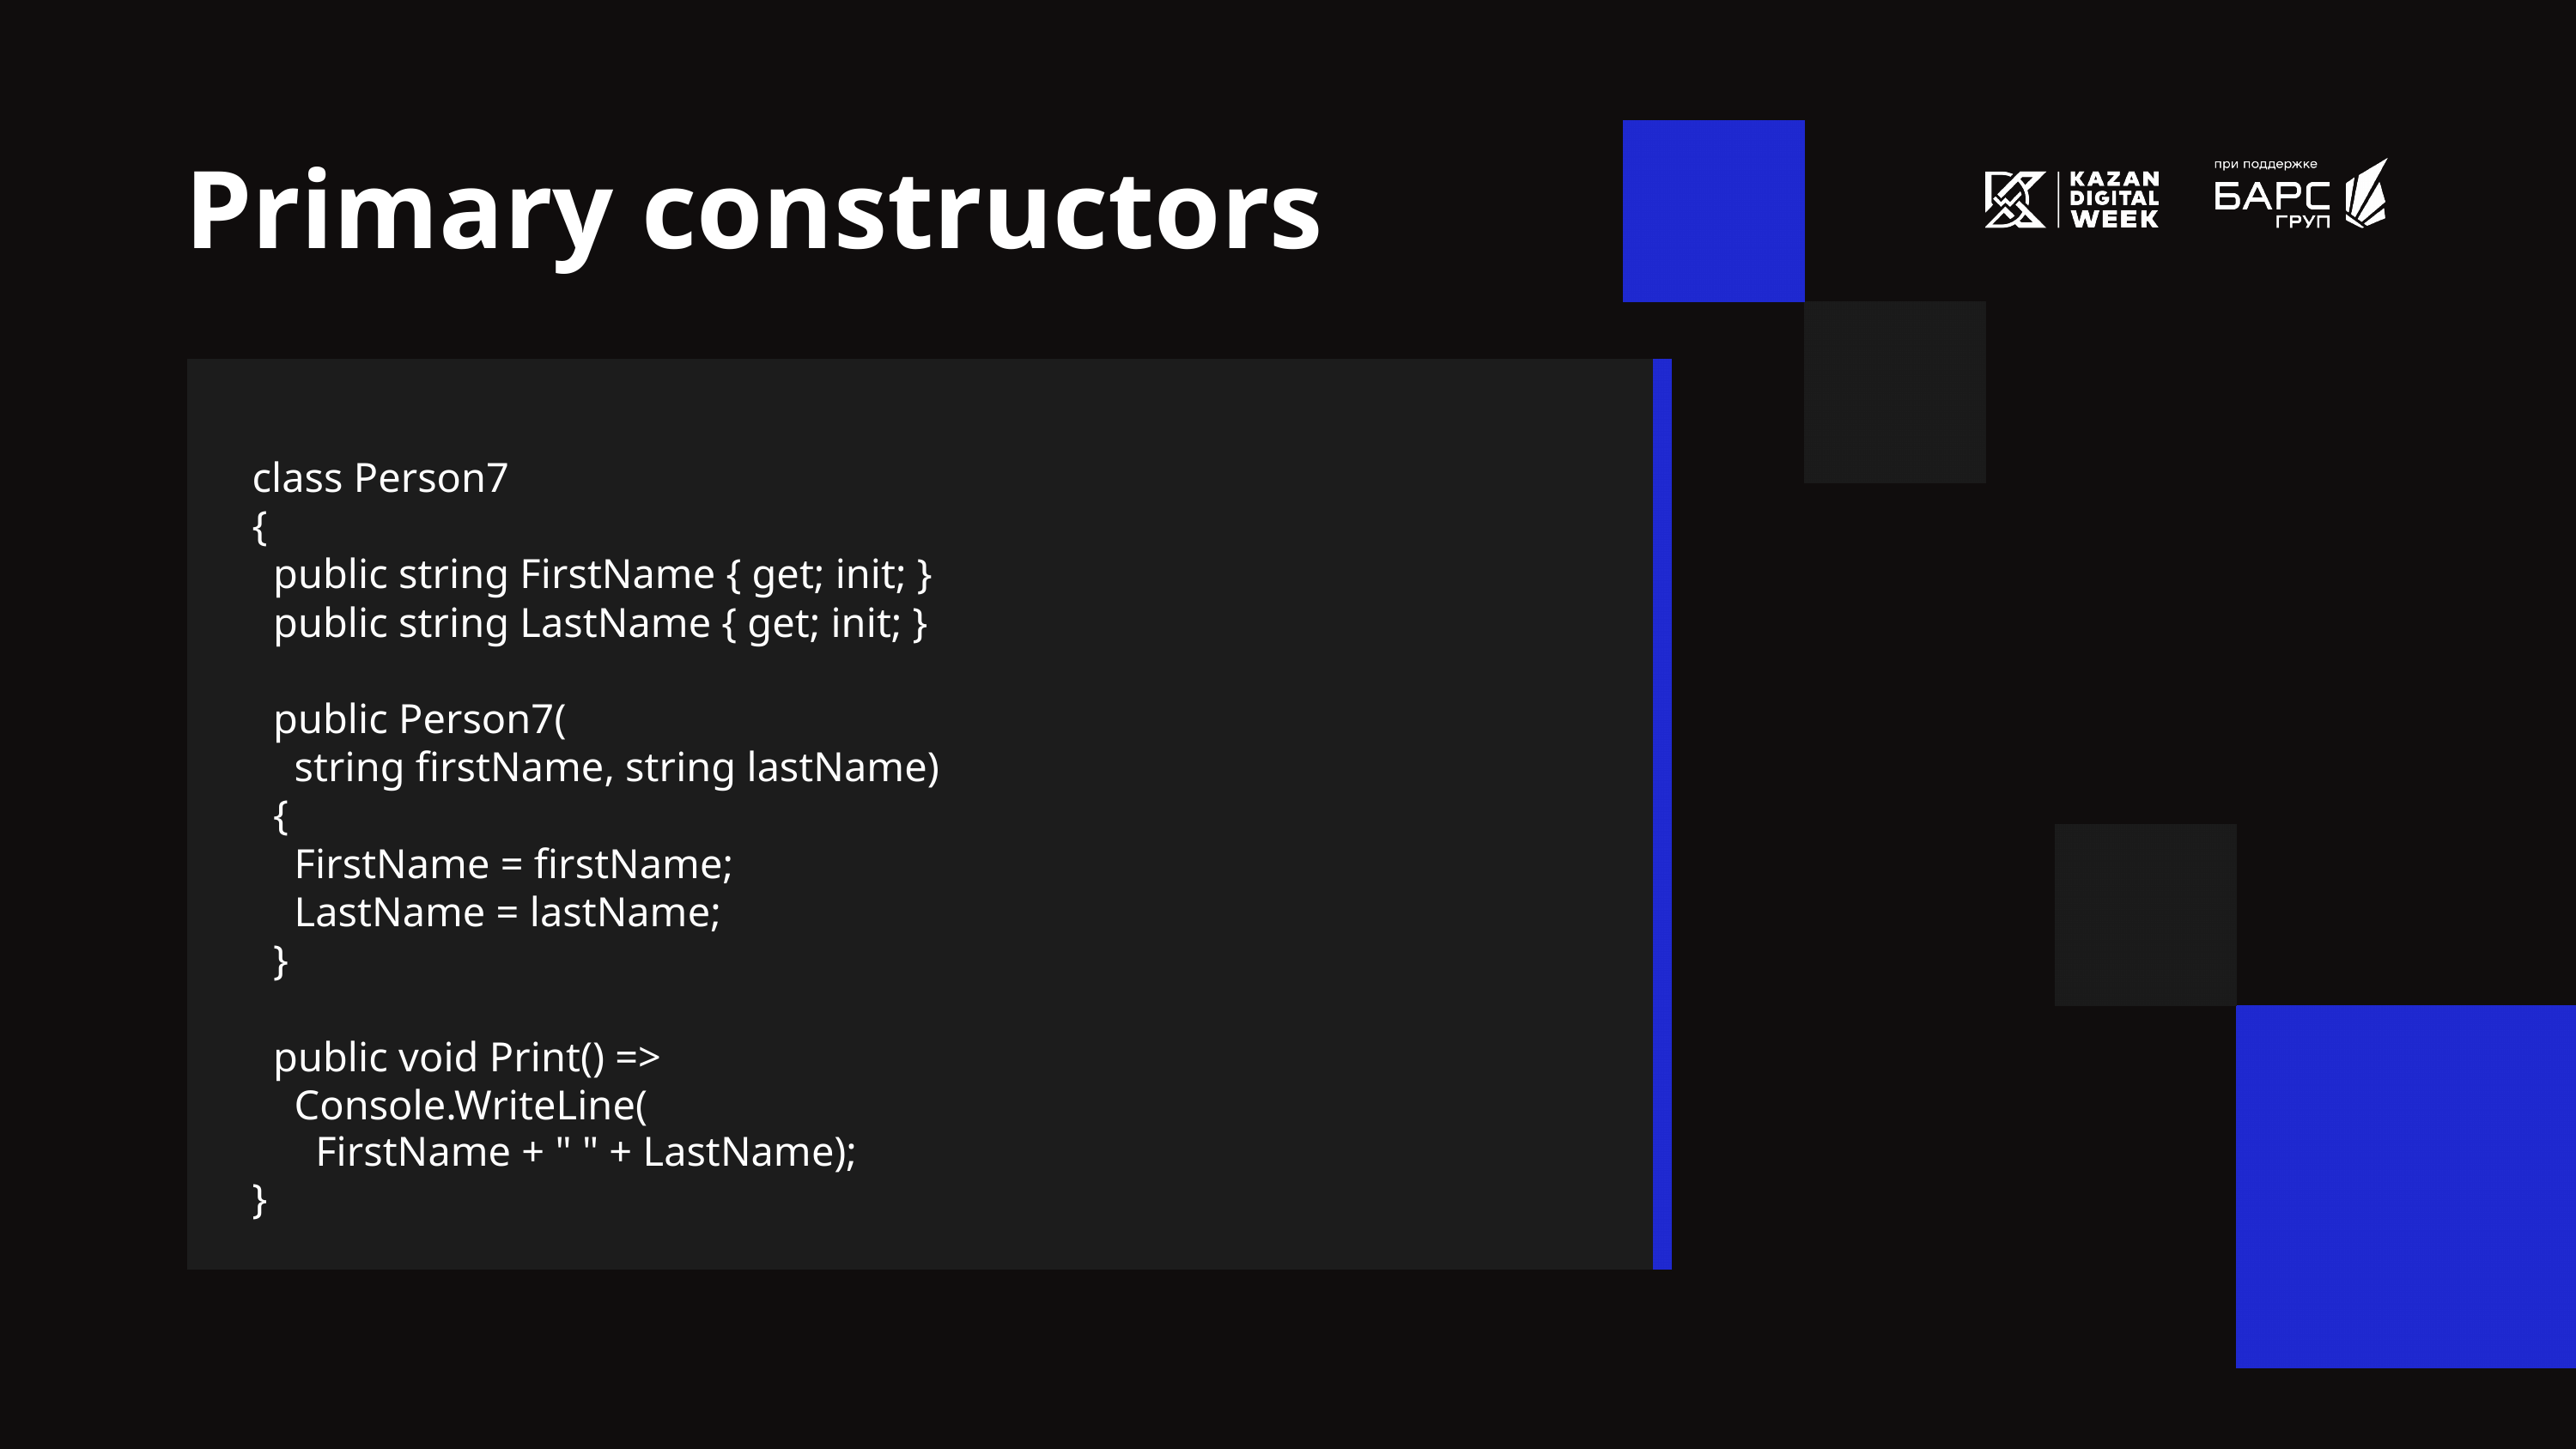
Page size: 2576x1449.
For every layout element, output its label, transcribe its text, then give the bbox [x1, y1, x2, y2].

picture [1623, 120, 1986, 483]
picture [1985, 157, 2389, 228]
picture [2055, 824, 2576, 1368]
picture [187, 359, 1672, 1270]
text_box Primary constructors [185, 147, 1489, 270]
